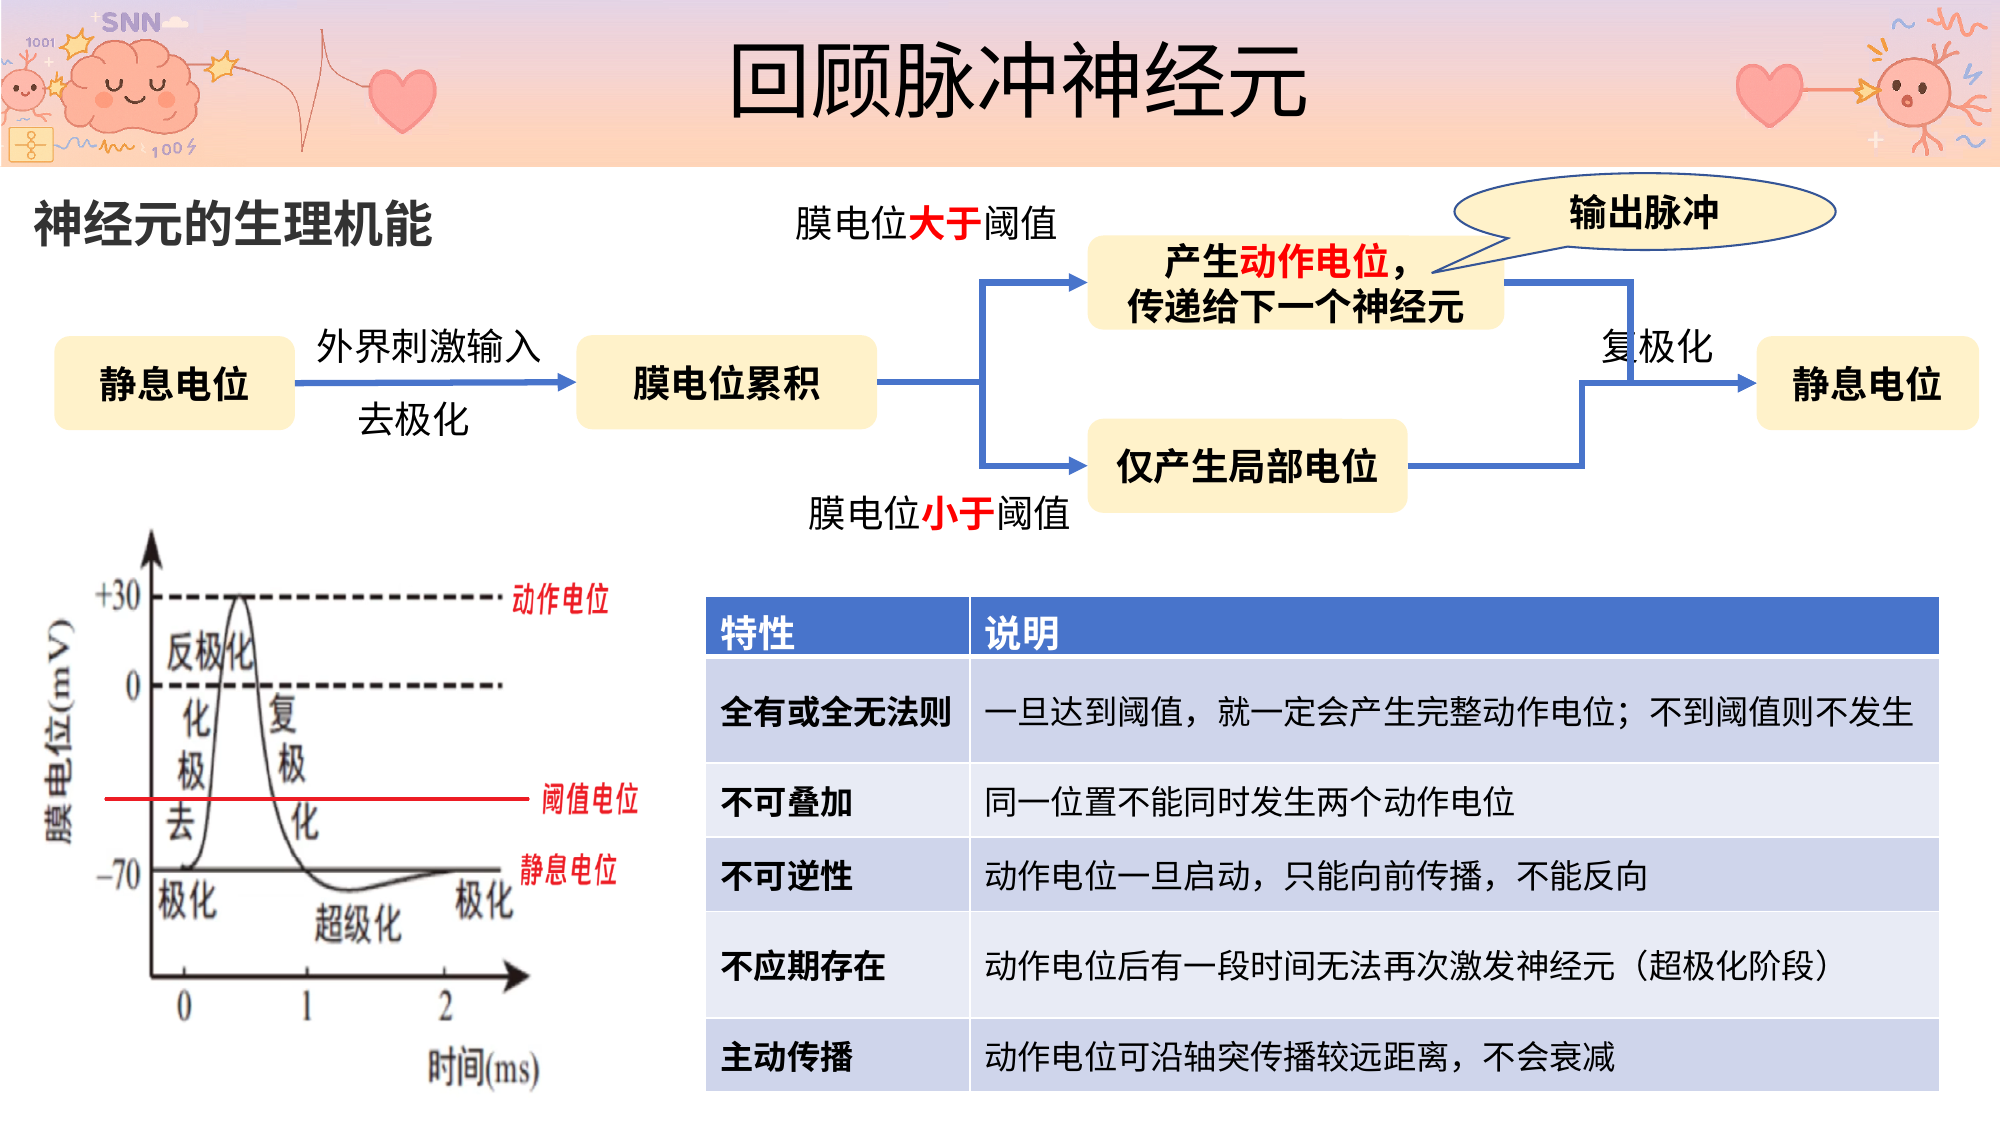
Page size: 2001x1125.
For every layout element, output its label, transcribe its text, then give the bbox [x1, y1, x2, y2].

text_box 膜电位累积 [575, 334, 876, 431]
table_cell 一旦达到阈值，就一定会产生完整动作电位；不到阈值则不发生 [971, 659, 1939, 762]
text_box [1503, 282, 1758, 382]
text_box 输出脉冲 [1431, 172, 1837, 275]
text_box 外界刺激输入 [301, 315, 557, 376]
text_box 产生动作电位， 传递给下一个神经元 [1086, 234, 1506, 331]
text_box 神经元的生理机能 [18, 185, 1019, 260]
table_header 说明 [971, 597, 1939, 654]
table_cell 同一位置不能同时发生两个动作电位 [971, 764, 1939, 836]
table_cell 不可逆性 [706, 838, 969, 911]
text_box 仅产生局部电位 [1086, 417, 1409, 514]
table_cell 不可叠加 [706, 764, 969, 836]
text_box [1407, 382, 1758, 467]
text_box 膜电位大于阈值 [781, 192, 1074, 253]
table_cell 主动传播 [706, 1019, 969, 1091]
text_box 静息电位 [53, 335, 297, 432]
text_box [876, 282, 1089, 381]
text_box 静息电位 [1758, 335, 1981, 432]
text_box 膜电位小于阈值 [793, 482, 1087, 543]
text_box 去极化 [342, 388, 485, 449]
table_cell 不应期存在 [706, 912, 969, 1017]
table_header 特性 [706, 597, 969, 654]
table_cell 动作电位一旦启动，只能向前传播，不能反向 [971, 838, 1939, 911]
table_cell 动作电位可沿轴突传播较远距离，不会衰减 [971, 1019, 1939, 1091]
picture [34, 521, 642, 1098]
table_cell 动作电位后有一段时间无法再次激发神经元（超极化阶段） [971, 912, 1939, 1017]
picture [0, 0, 2000, 167]
table_cell 全有或全无法则 [706, 659, 969, 762]
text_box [876, 381, 1089, 467]
